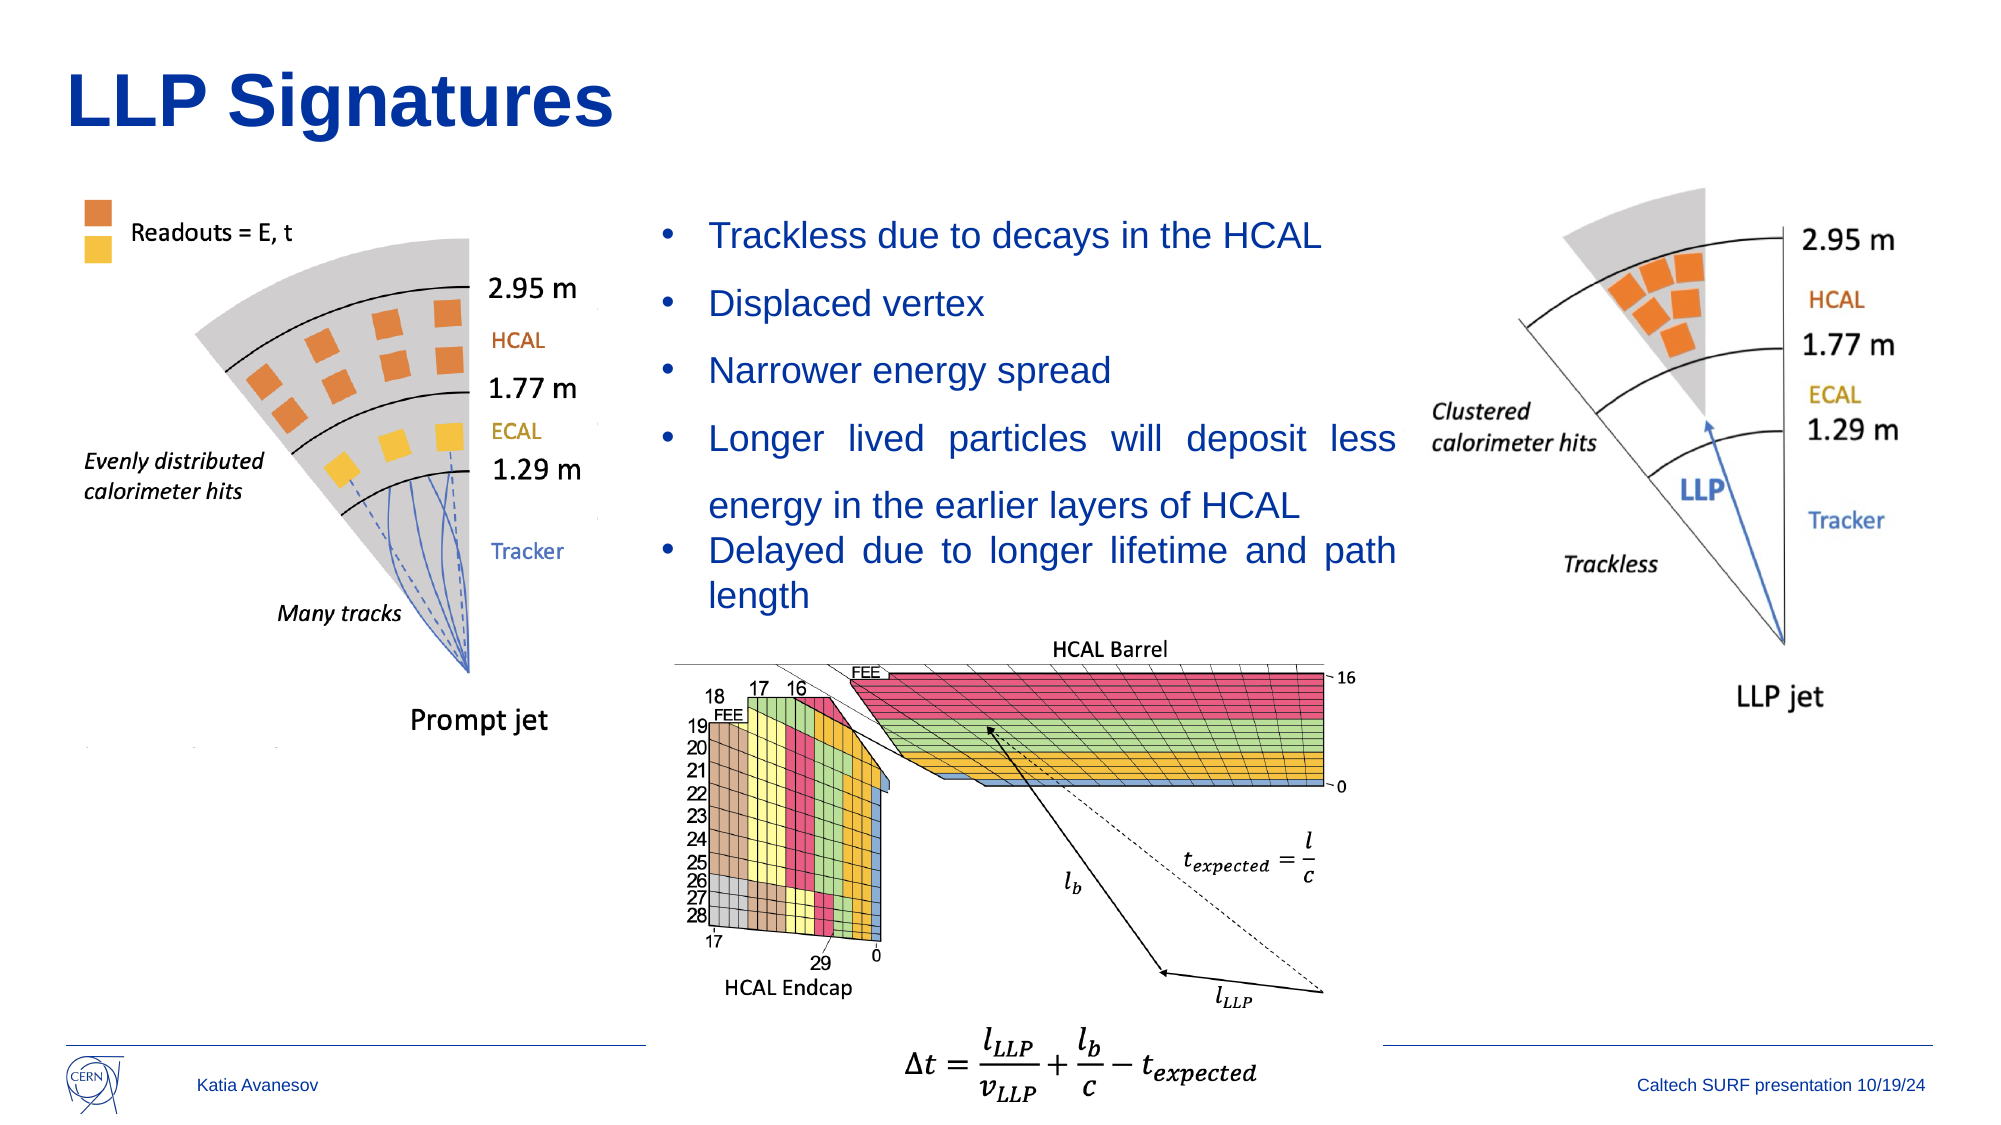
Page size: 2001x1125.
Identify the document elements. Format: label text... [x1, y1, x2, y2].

title LLP Signatures [66, 61, 1933, 237]
picture [25, 188, 604, 752]
text_box Caltech SURF presentation 10/19/24 [1637, 1054, 1929, 1115]
picture [646, 128, 1907, 1116]
text_box Trackless due to decays in the HCAL Displaced vertex Narrower energy spread Longer lived particles will deposit less energy in the earlier layers of HCAL Delayed due to longer lifetime and path length [661, 188, 1369, 617]
text_box Katia Avanesov [196, 1054, 646, 1115]
